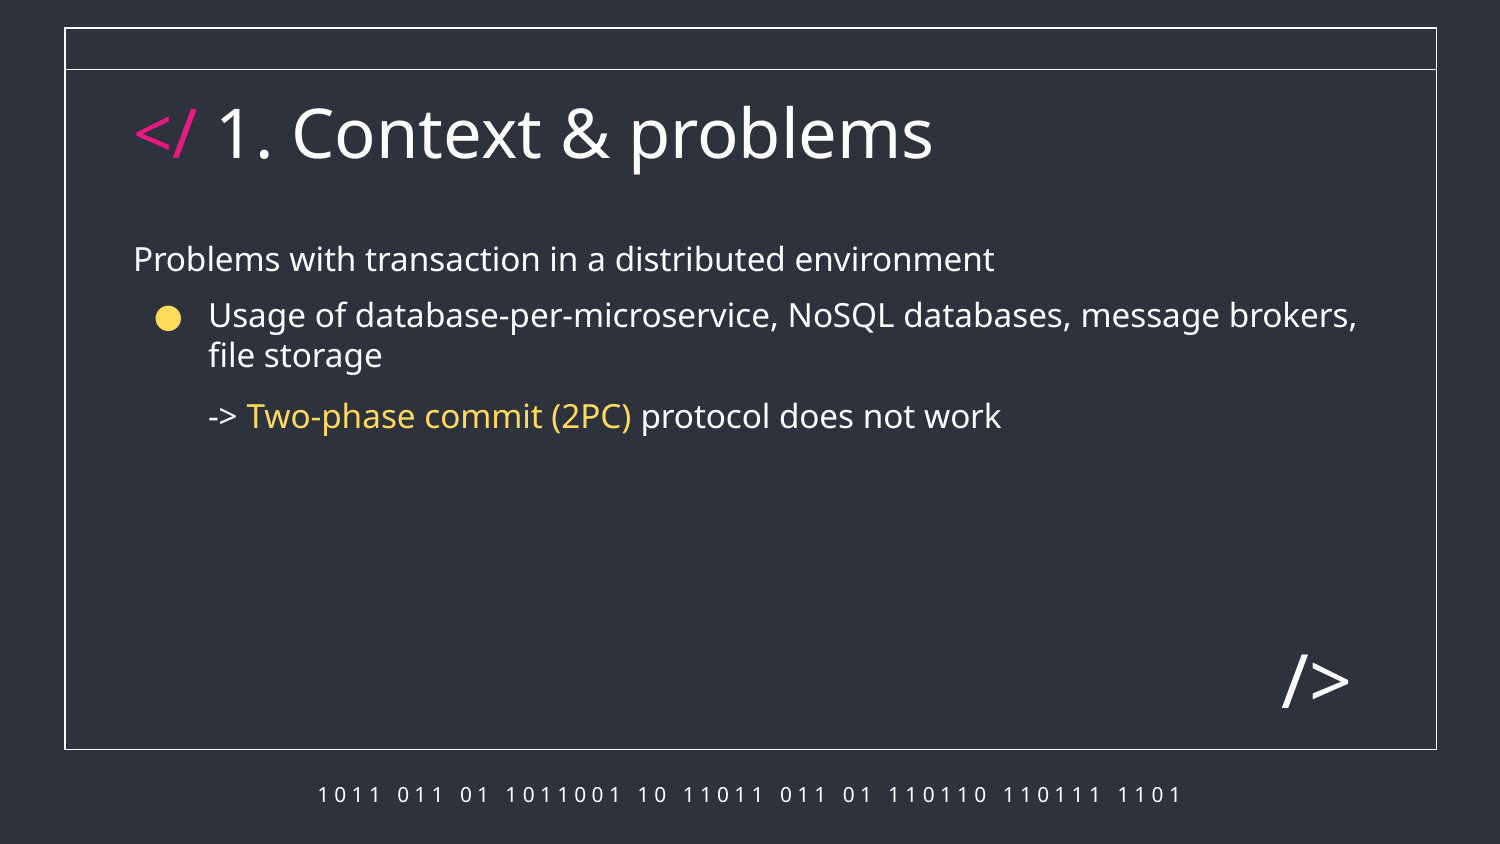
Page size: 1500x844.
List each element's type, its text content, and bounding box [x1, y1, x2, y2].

list Problems with transaction in a distributed environment Usage of database-per-microservice, NoSQL databases, message brokers, file storage -> Two-phase commit (2PC) protocol does not work [118, 222, 1382, 632]
text_box /> [1266, 634, 1382, 734]
title </ 1. Context & problems [118, 75, 1382, 170]
